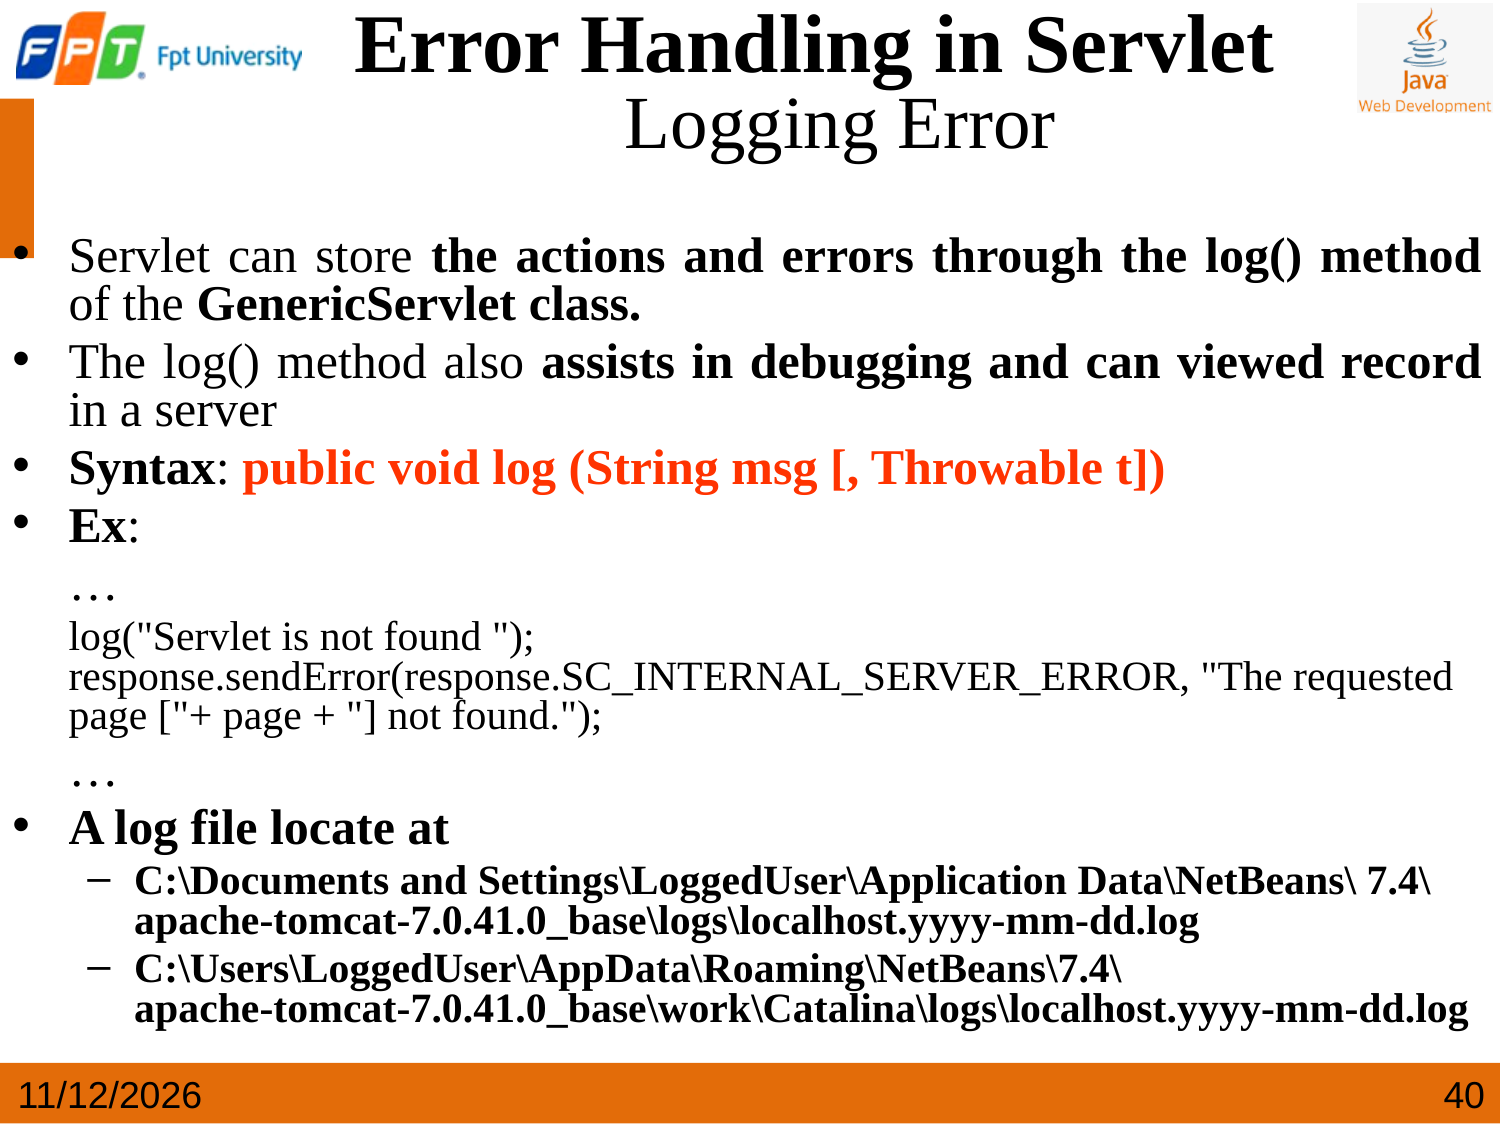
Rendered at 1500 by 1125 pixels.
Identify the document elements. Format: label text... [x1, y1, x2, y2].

slide_number 40 [1050, 1063, 1500, 1124]
title Error Handling in Servlet Logging Error [150, 0, 1500, 194]
list Servlet can store the actions and errors through the log() method of the GenericServlet class. The log() method also assists in debugging and can viewed record in a server Syntax: public void log (String msg [, Throwable t]) Ex: … log("Servlet is not found "); response.sendError(response.SC_INTERNAL_SERVER_ERROR, "The requested page ["+ page + "] not found."); … A log file locate at C:\Documents and Settings\LoggedUser\Application Data\NetBeans\ 7.4\apache-tomcat-7.0.41.0_base\logs\localhost.yyyy-mm-dd.log C:\Users\LoggedUser\AppData\Roaming\NetBeans\7.4\ apache-tomcat-7.0.41.0_base\work\Catalina\logs\localhost.yyyy-mm-dd.log [0, 226, 1498, 1064]
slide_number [2, 1063, 231, 1123]
picture [16, 11, 150, 85]
